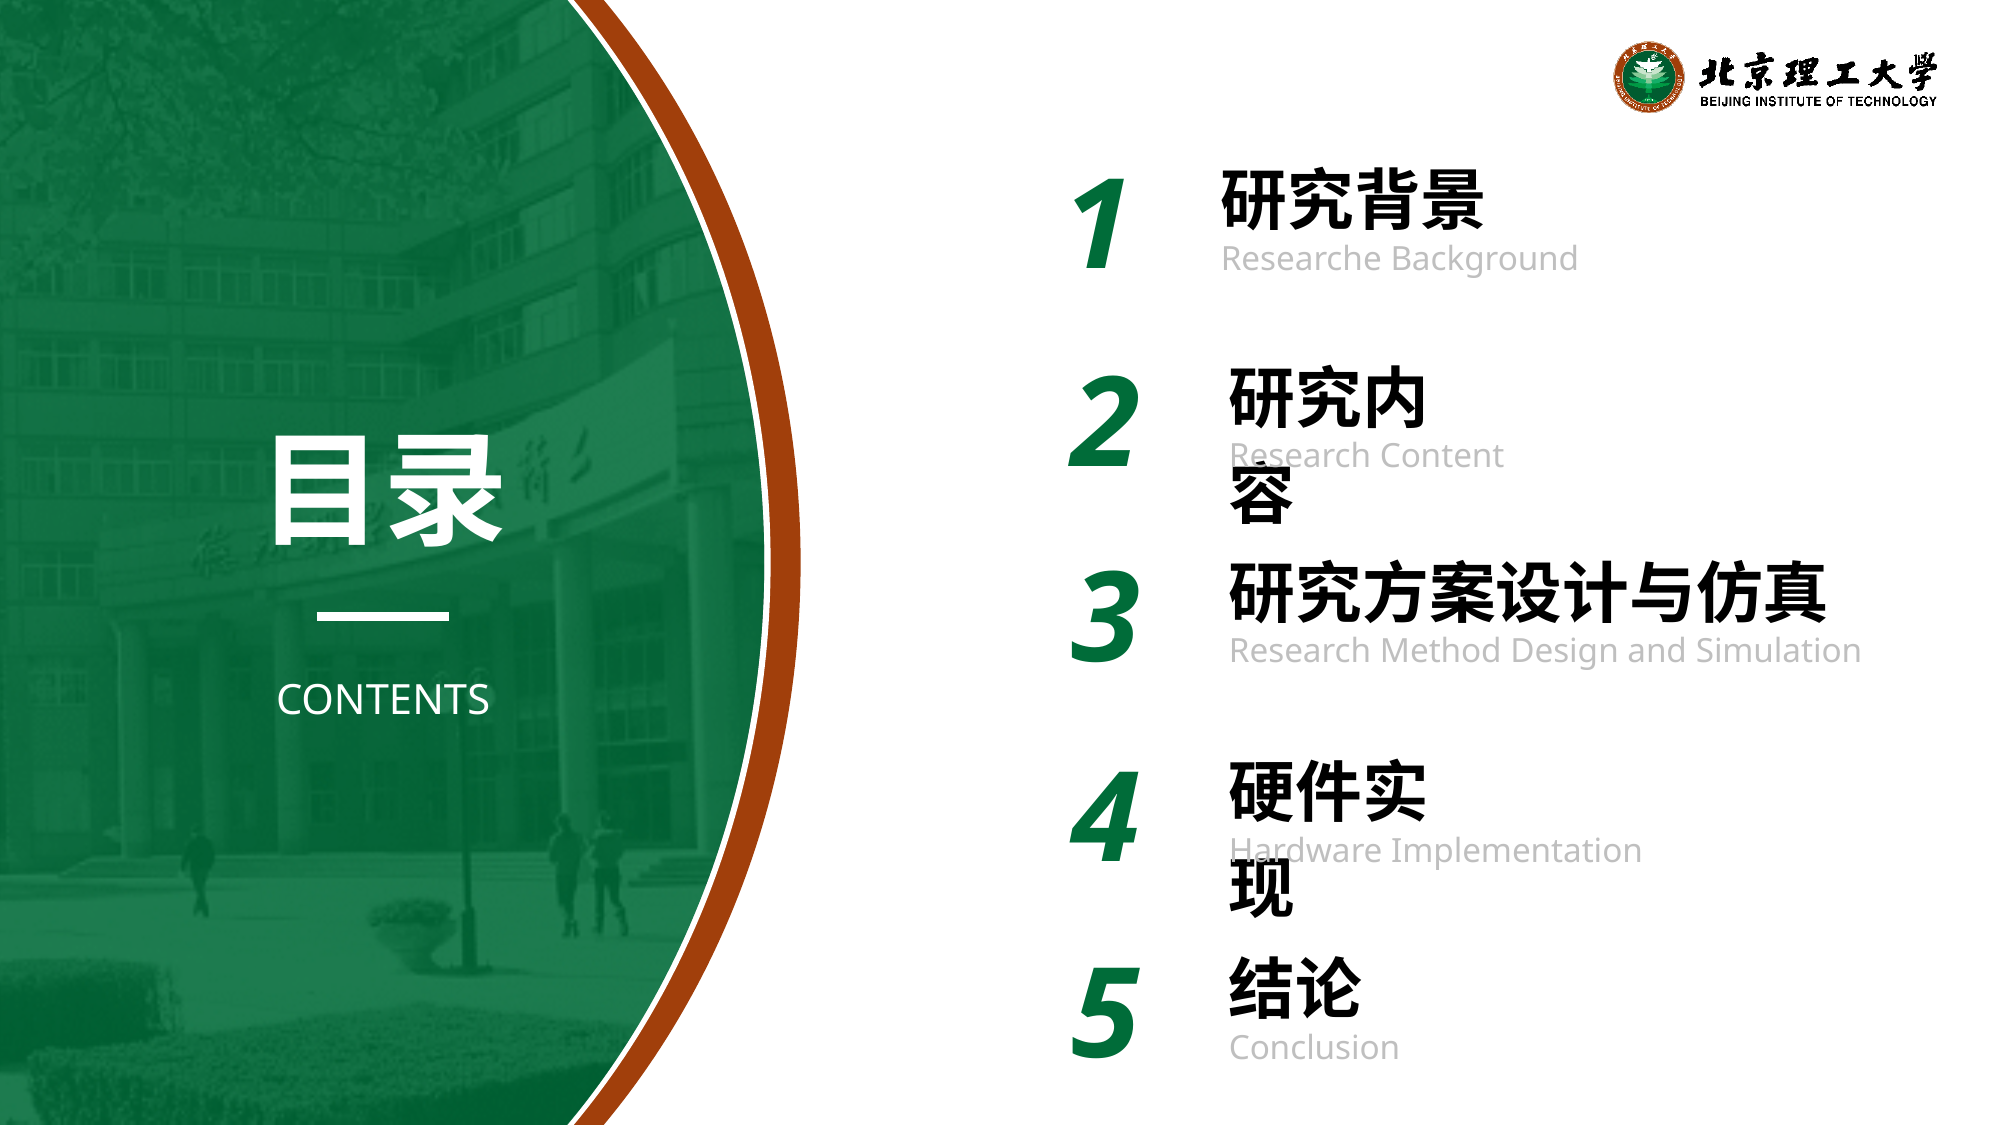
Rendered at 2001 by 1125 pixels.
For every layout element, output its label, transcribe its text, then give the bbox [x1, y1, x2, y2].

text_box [1057, 719, 1765, 896]
text_box 目录 [234, 439, 532, 551]
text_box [1049, 106, 1906, 304]
picture [1613, 41, 1937, 113]
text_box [1057, 895, 1652, 1093]
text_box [1057, 498, 1929, 719]
text_box CONTENTS [209, 670, 557, 737]
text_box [1057, 304, 1652, 498]
